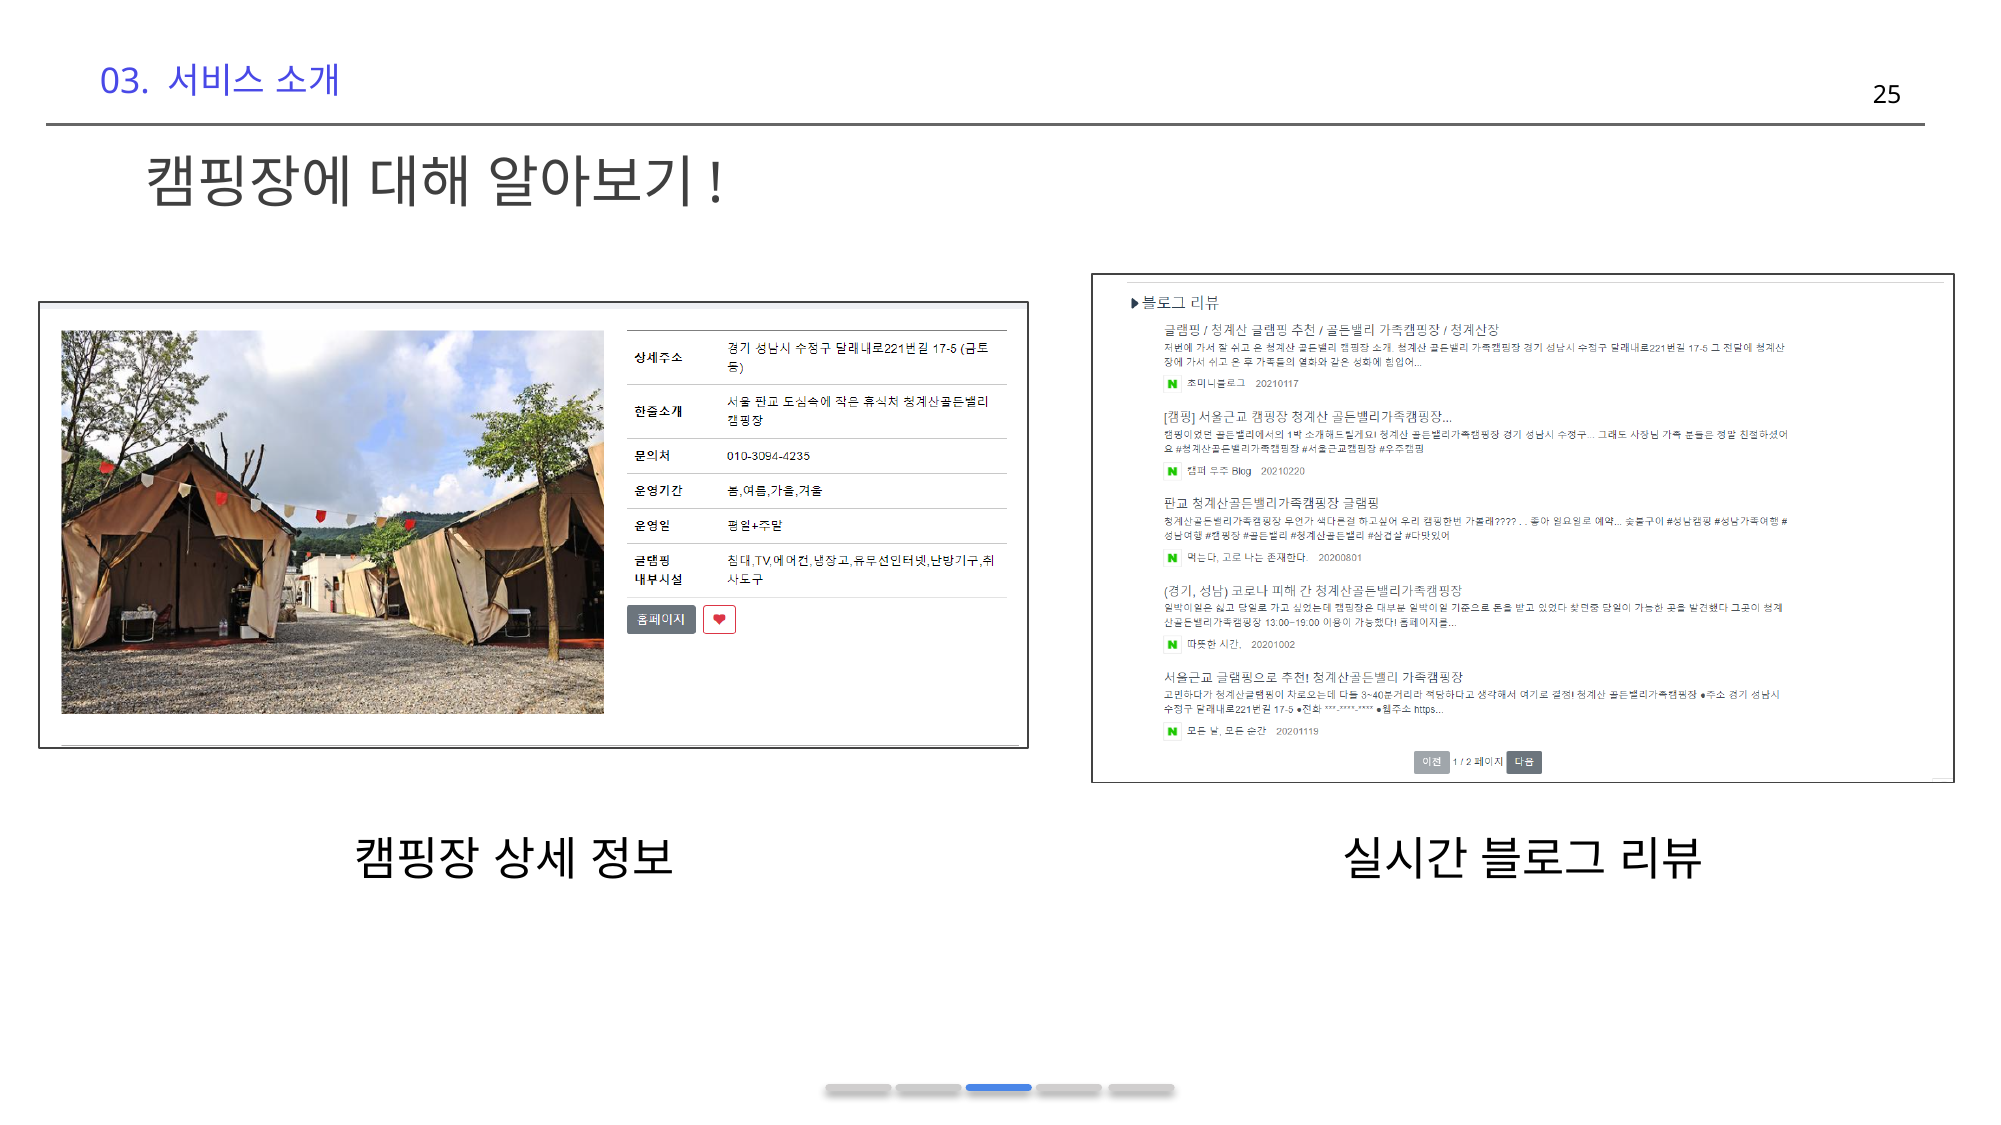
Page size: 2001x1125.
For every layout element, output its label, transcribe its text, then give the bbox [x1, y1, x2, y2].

picture [1092, 274, 1954, 782]
picture [39, 302, 1028, 748]
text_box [84, 136, 778, 223]
text_box 25 [1848, 63, 1926, 124]
text_box 캠핑장 상세 정보 [307, 814, 722, 900]
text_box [84, 50, 778, 123]
text_box 실시간 블로그 리뷰 [1315, 814, 1730, 900]
